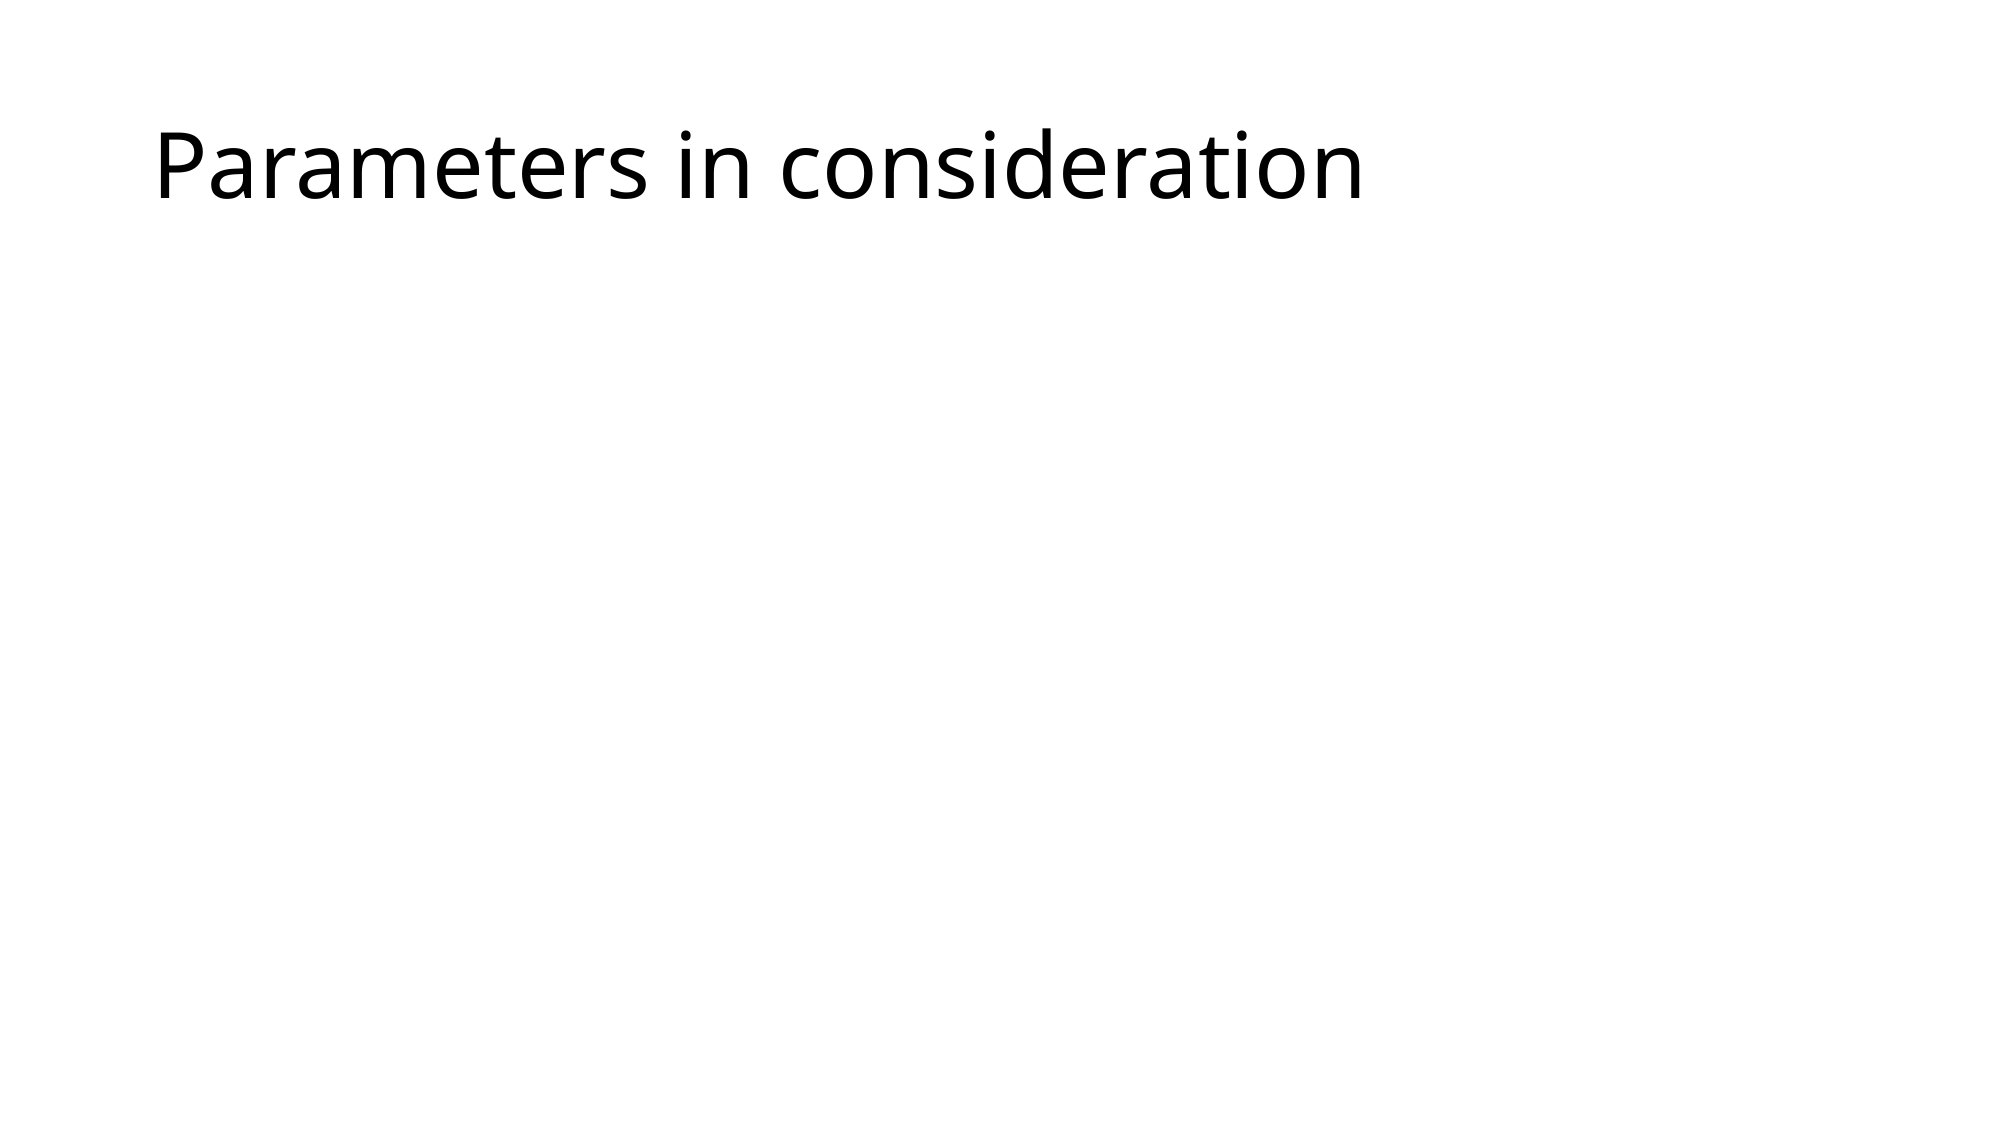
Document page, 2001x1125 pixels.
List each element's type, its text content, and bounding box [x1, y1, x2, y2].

title Parameters in consideration [137, 59, 1863, 278]
